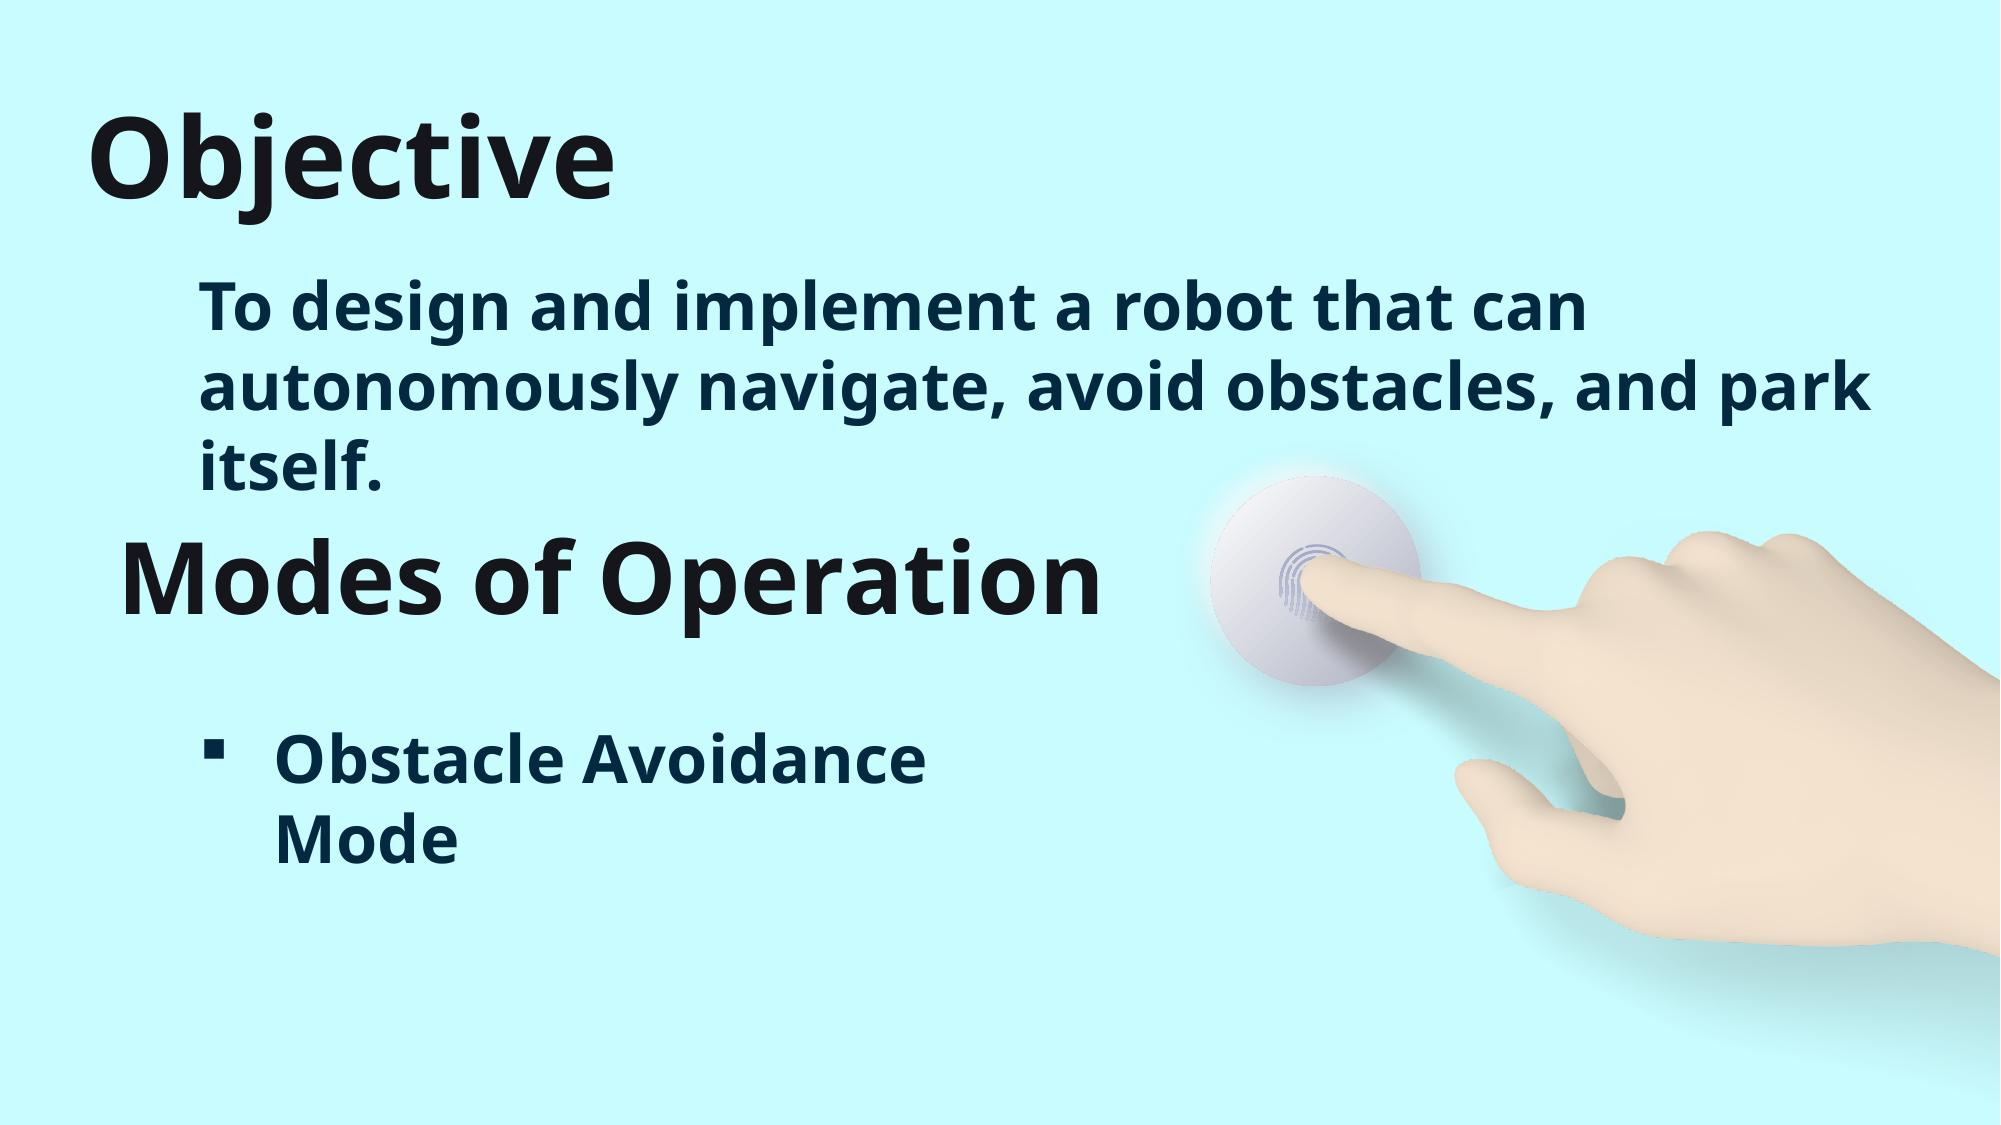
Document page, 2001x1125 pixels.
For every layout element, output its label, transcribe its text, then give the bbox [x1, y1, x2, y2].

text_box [1210, 476, 1421, 686]
text_box Obstacle Avoidance Mode [183, 709, 1119, 885]
text_box Objective [85, 85, 619, 221]
text_box To design and implement a robot that can autonomously navigate, avoid obstacles, and park itself. [183, 256, 2000, 512]
text_box Modes of Operation [117, 514, 1119, 635]
picture [1275, 505, 2000, 1125]
